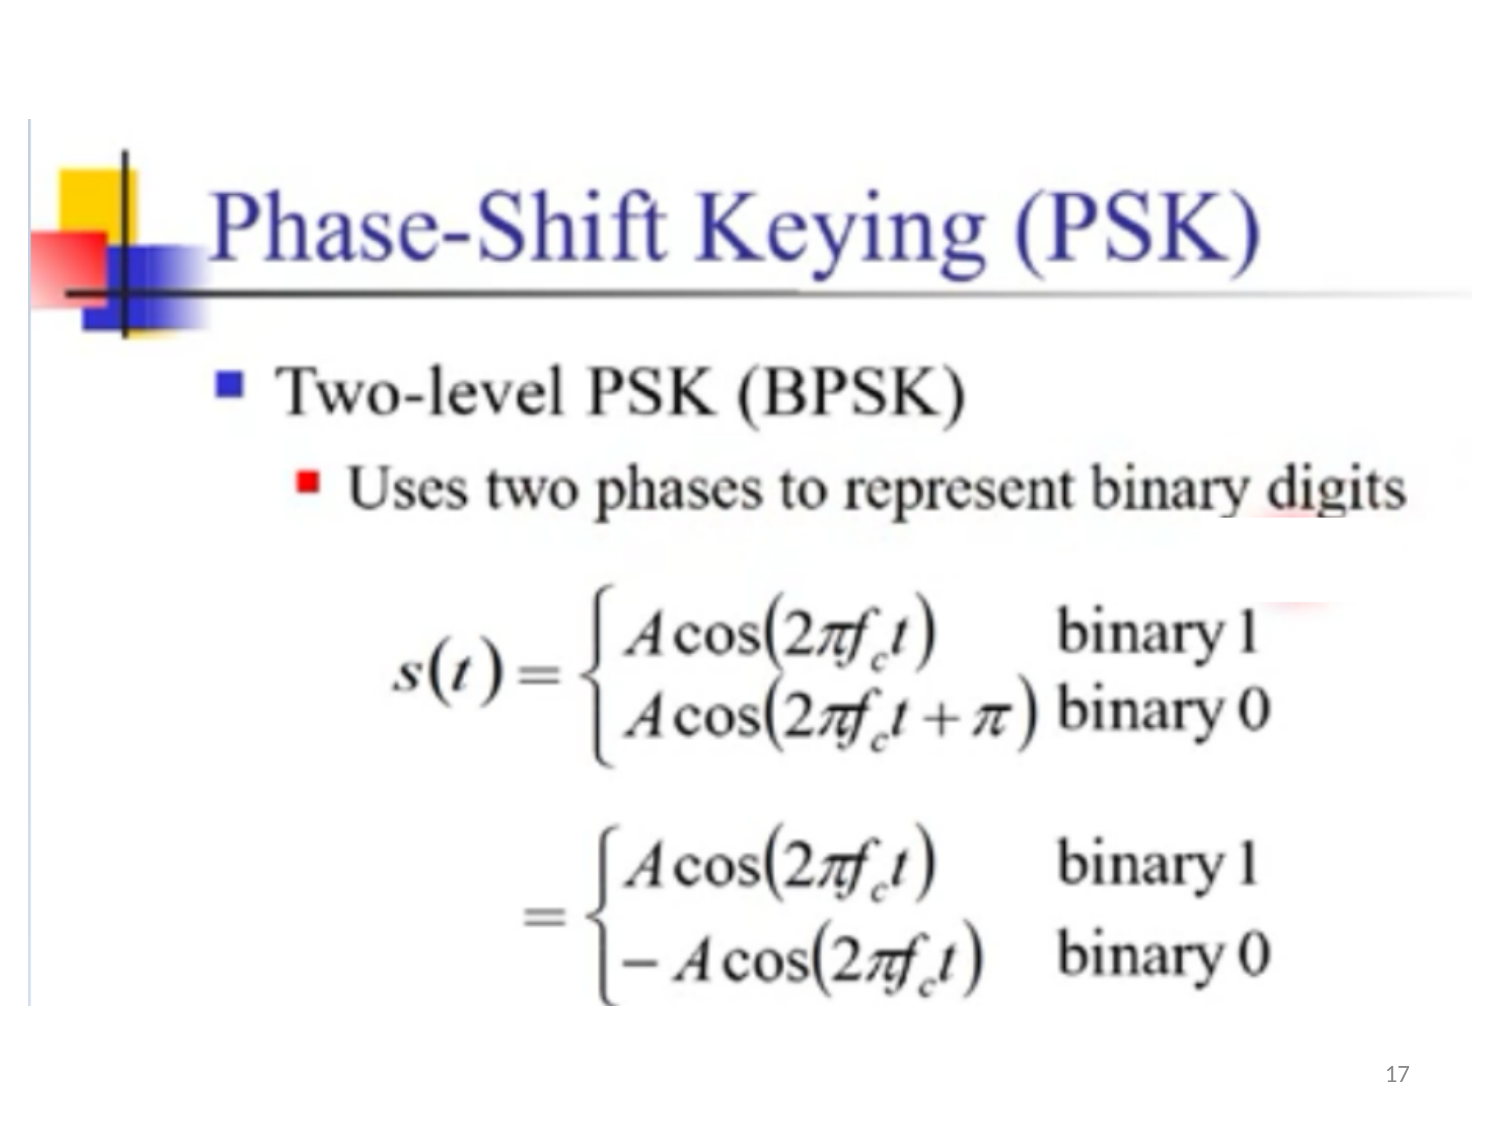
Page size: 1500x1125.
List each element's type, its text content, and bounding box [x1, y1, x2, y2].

text_box 17 [1074, 1042, 1425, 1103]
picture [27, 119, 1473, 1006]
